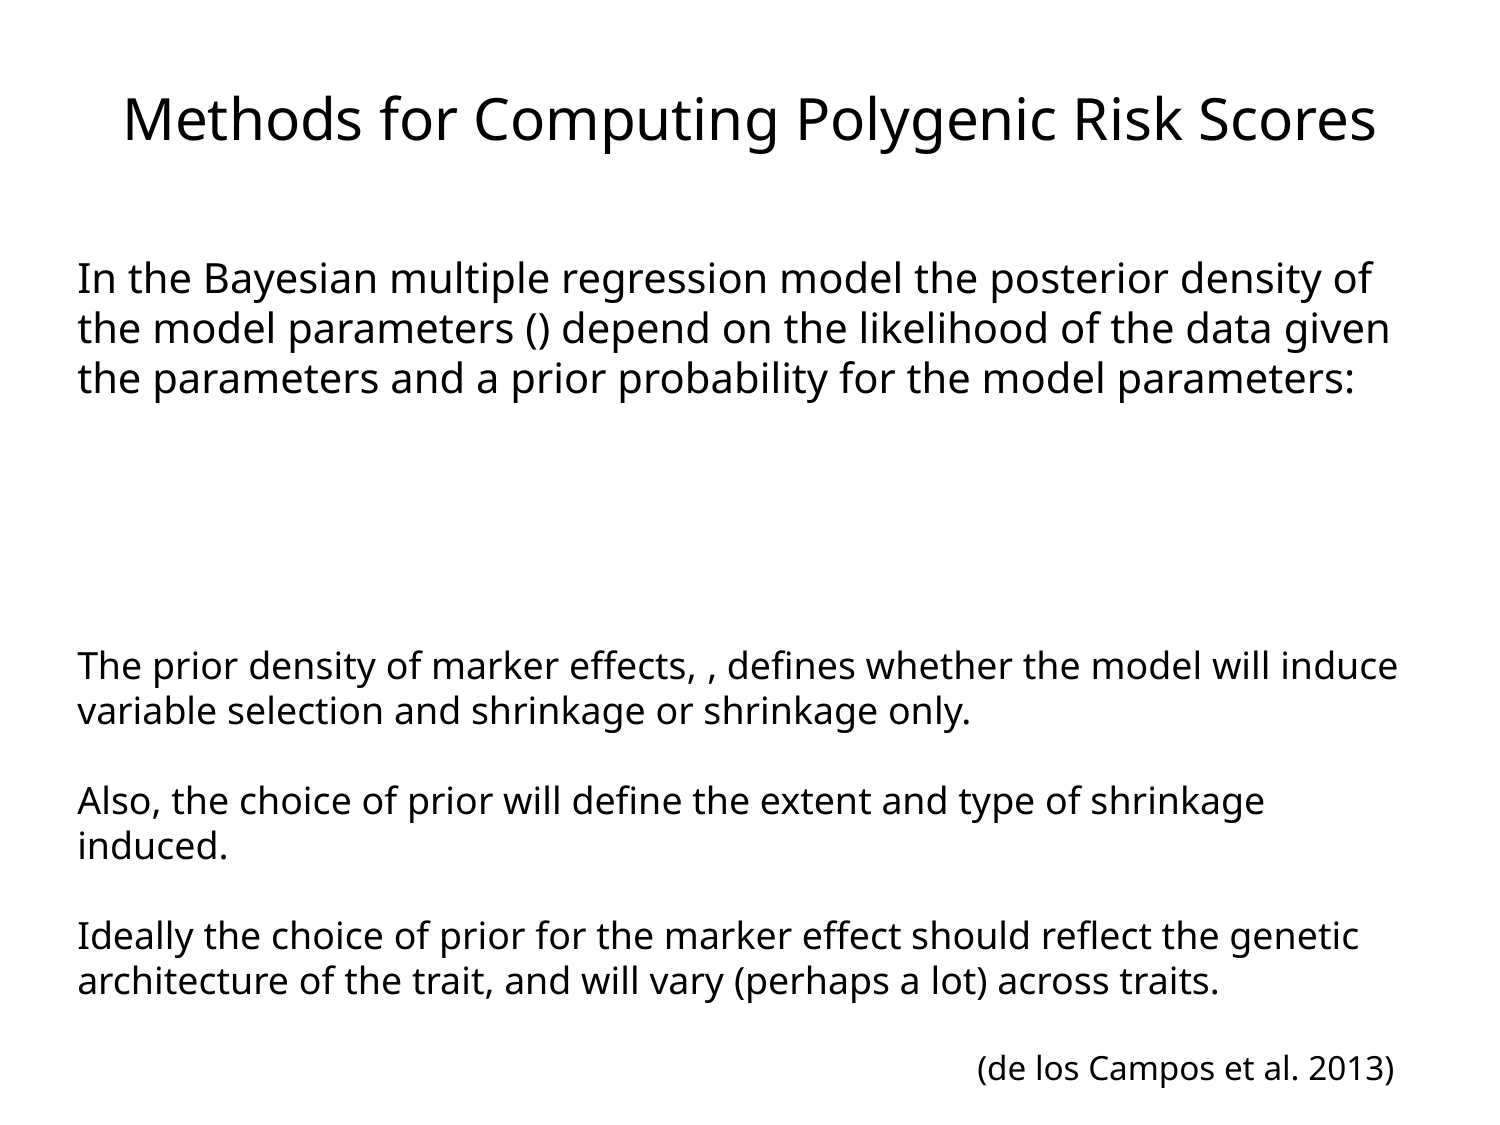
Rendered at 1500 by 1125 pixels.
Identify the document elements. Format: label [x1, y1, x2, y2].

text_box [12, 0, 373, 174]
